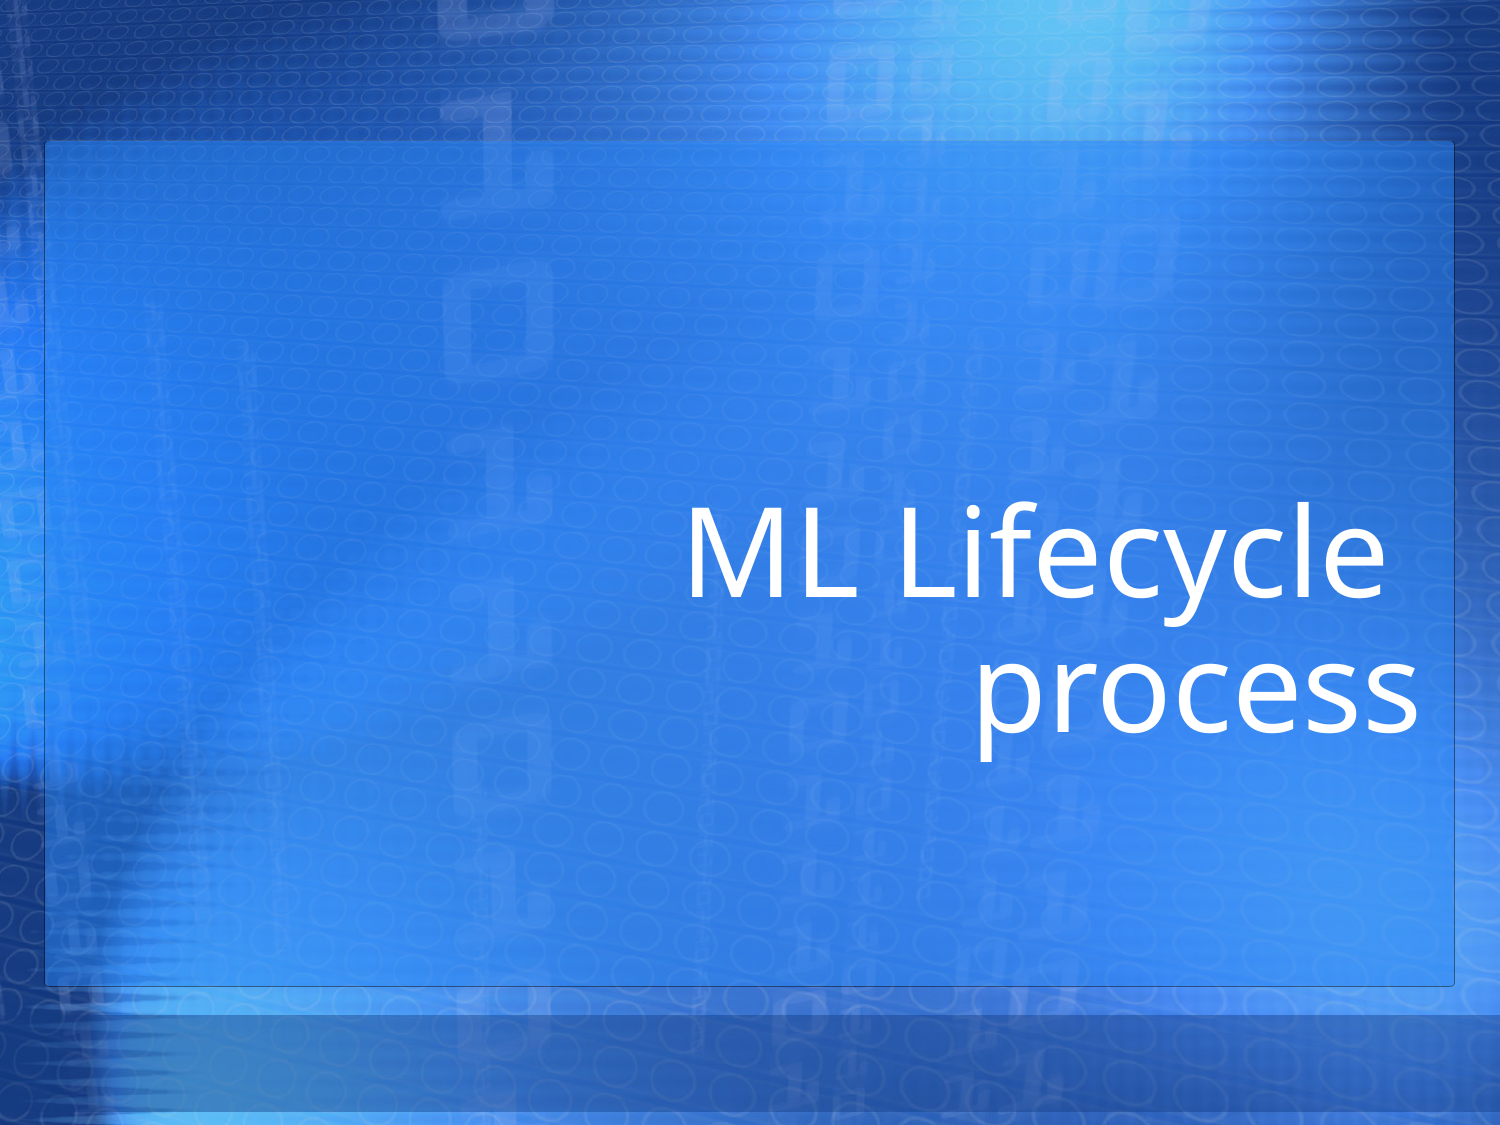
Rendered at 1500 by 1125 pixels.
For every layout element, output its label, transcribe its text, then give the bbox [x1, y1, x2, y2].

text_box ML Lifecycle process [309, 562, 1438, 688]
picture [0, 0, 1500, 1125]
